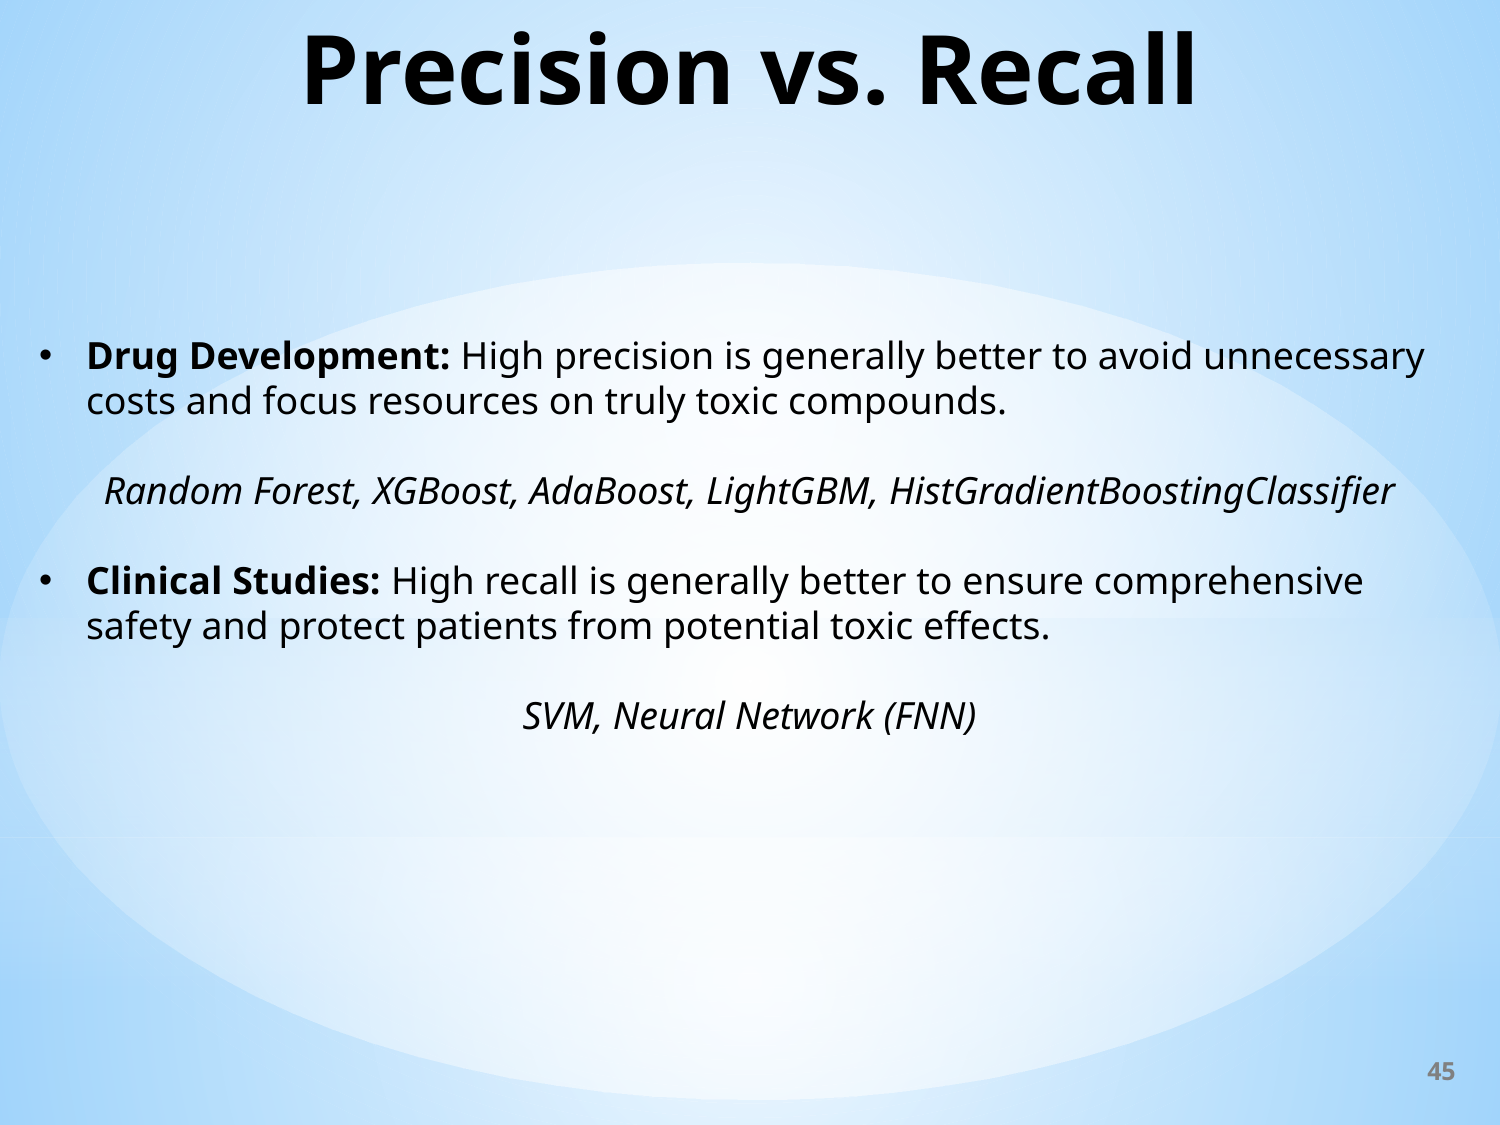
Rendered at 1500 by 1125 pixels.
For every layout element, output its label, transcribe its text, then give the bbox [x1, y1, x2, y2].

text_box 45 [1170, 1042, 1471, 1103]
title Precision vs. Recall [0, 1, 1500, 143]
text_box Drug Development: High precision is generally better to avoid unnecessary costs and focus resources on truly toxic compounds. Random Forest, XGBoost, AdaBoost, LightGBM, HistGradientBoostingClassifier Clinical Studies: High recall is generally better to ensure comprehensive safety and protect patients from potential toxic effects. SVM, Neural Network (FNN) [24, 324, 1475, 745]
